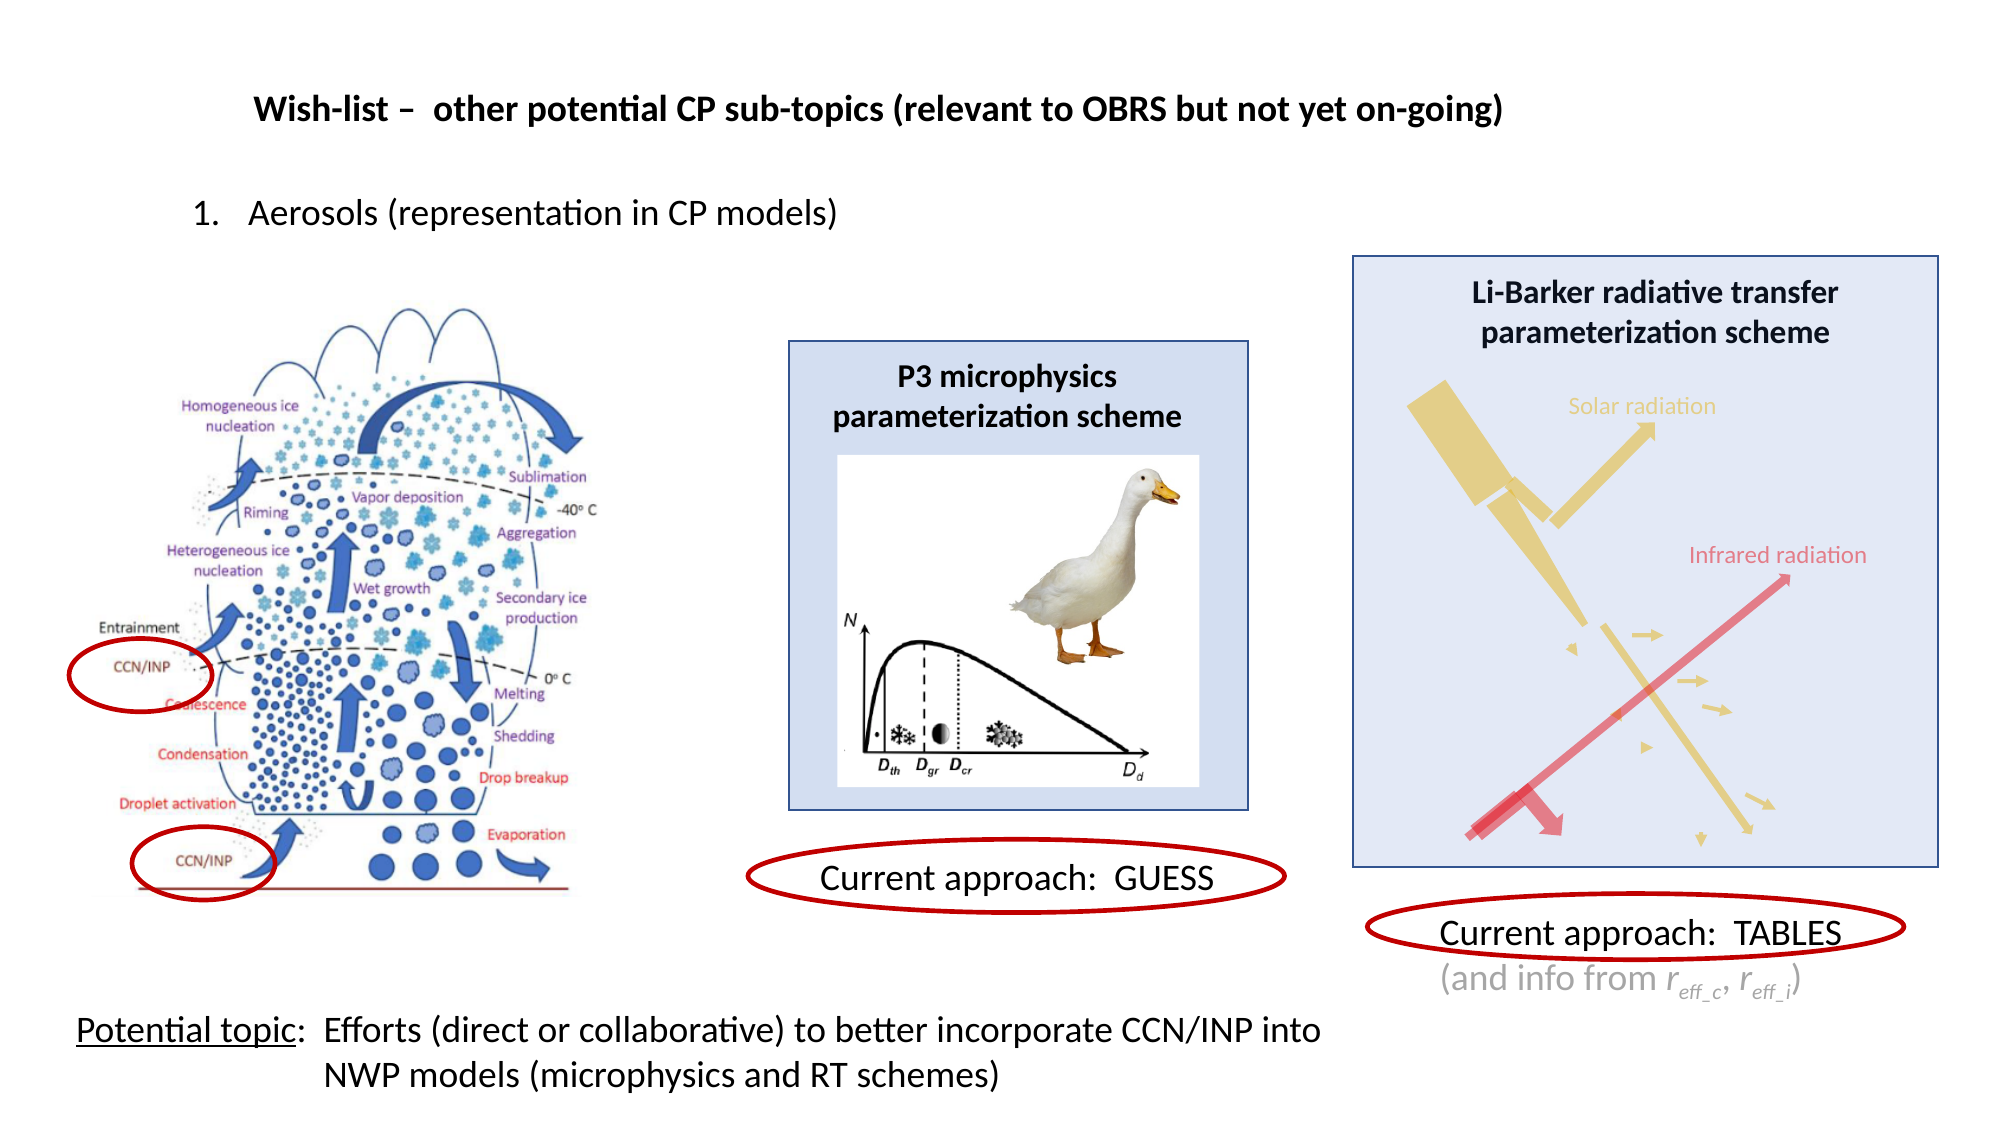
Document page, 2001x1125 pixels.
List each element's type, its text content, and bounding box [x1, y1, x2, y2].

text_box Wish-list – other potential CP sub-topics (relevant to OBRS but not yet on-going) [163, 53, 1890, 137]
text_box [1366, 892, 1906, 961]
text_box Potential topic: Efforts (direct or collaborative) to better incorporate CCN/INP into NWP models (microphysics and RT schemes) [53, 997, 1388, 1103]
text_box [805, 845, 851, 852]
picture [45, 299, 625, 897]
text_box Current approach: TABLES (and info from reff_c, reff_i) [1424, 947, 1858, 1011]
text_box [746, 838, 1286, 914]
text_box [1352, 255, 1939, 868]
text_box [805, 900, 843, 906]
text_box [170, 897, 237, 902]
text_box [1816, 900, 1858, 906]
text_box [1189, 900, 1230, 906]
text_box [1420, 382, 1843, 859]
text_box Aerosols (representation in CP models) [177, 180, 996, 286]
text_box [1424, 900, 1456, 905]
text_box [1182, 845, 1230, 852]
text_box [788, 340, 1248, 810]
